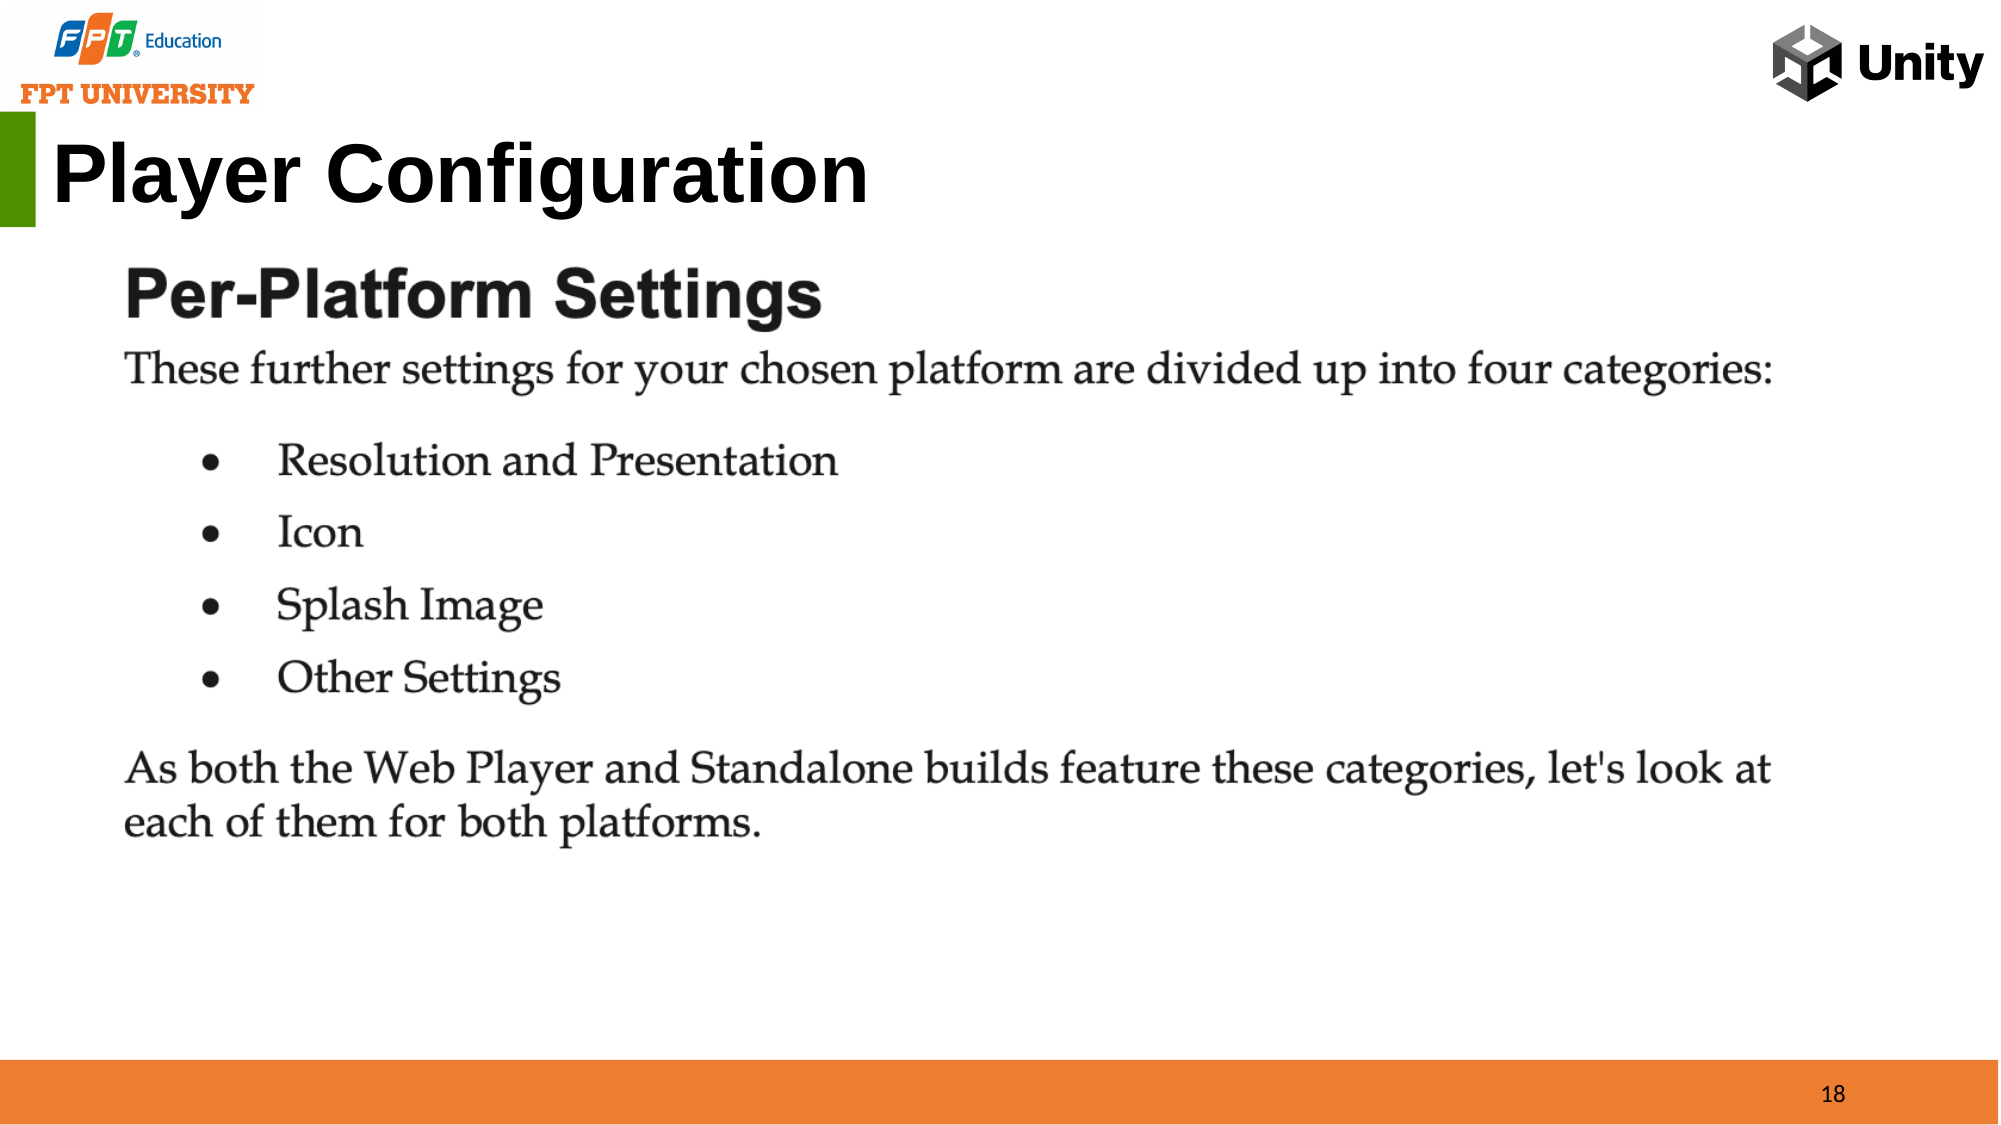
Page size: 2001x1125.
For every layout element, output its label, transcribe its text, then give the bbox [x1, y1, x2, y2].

picture [1765, 0, 1993, 127]
text_box Player Configuration [37, 111, 1976, 228]
picture [4, 4, 263, 109]
slide_number 18 [1412, 1063, 1861, 1122]
picture [92, 245, 1846, 859]
